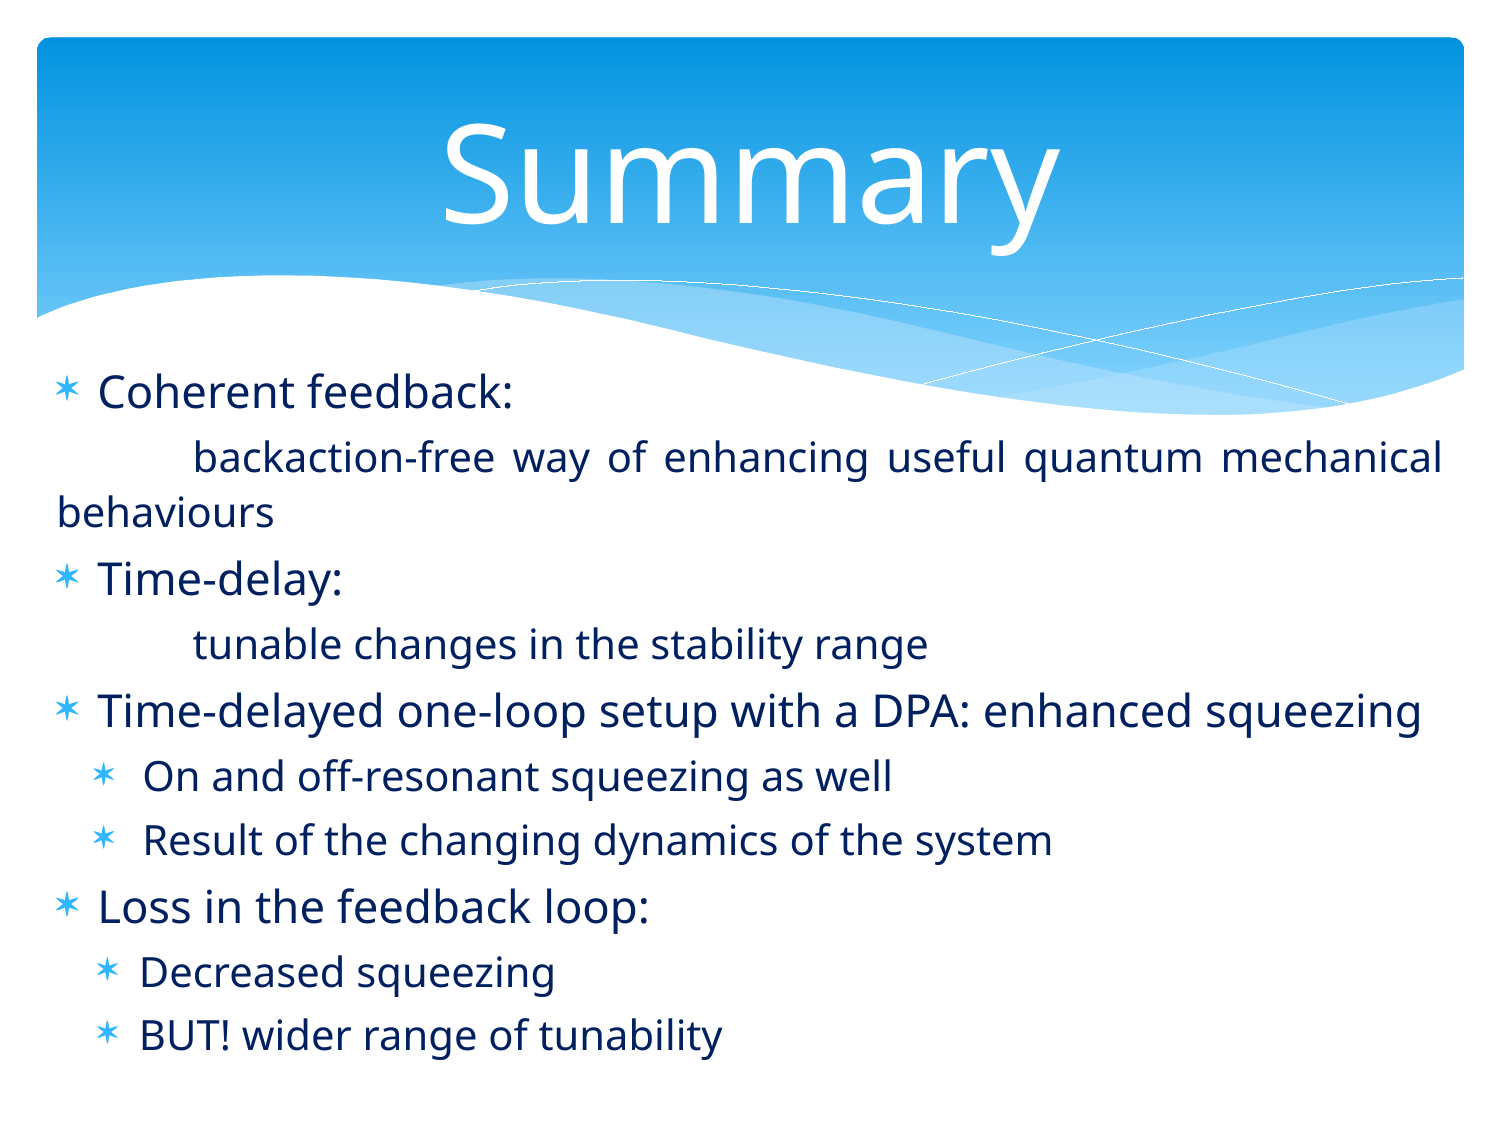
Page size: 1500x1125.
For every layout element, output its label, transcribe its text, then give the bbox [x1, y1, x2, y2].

title Summary [41, 90, 1459, 247]
list Coherent feedback: backaction-free way of enhancing useful quantum mechanical behaviours Time-delay: tunable changes in the stability range Time-delayed one-loop setup with a DPA: enhanced squeezing On and off-resonant squeezing as well Result of the changing dynamics of the system Loss in the feedback loop: Decreased squeezing BUT! wider range of tunability [41, 349, 1459, 1071]
